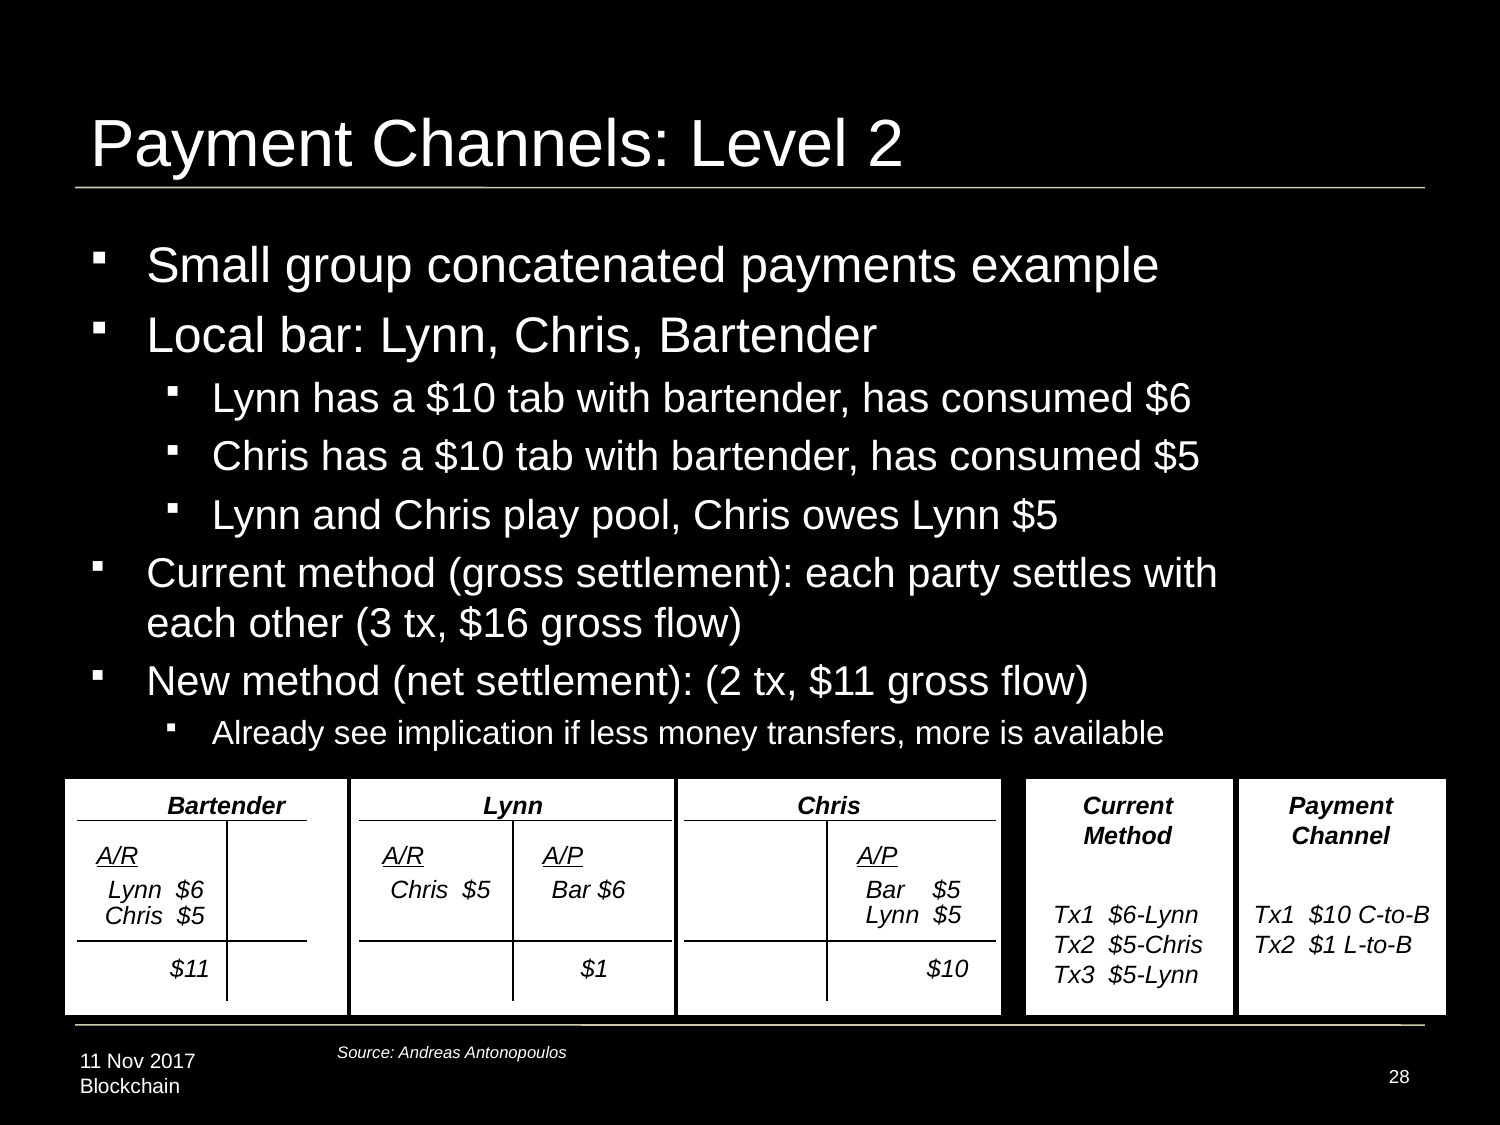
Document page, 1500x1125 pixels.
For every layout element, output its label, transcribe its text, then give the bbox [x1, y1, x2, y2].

text_box $1 [538, 950, 624, 991]
slide_number 27 [862, 1037, 1425, 1103]
text_box [1025, 778, 1235, 1016]
text_box Tx1 $10 C-to-B Tx2 $1 L-to-B [1238, 890, 1446, 966]
text_box [1238, 778, 1447, 1016]
text_box Bar $6 [536, 865, 641, 911]
text_box [64, 778, 348, 1016]
text_box A/P [528, 831, 599, 877]
text_box Chris $5 [89, 892, 220, 938]
text_box Lynn $5 [850, 890, 977, 936]
text_box Lynn $6 [93, 865, 220, 892]
list Small group concatenated payments example Local bar: Lynn, Chris, Bartender Lynn has a $10 tab with bartender, has consumed $6 Chris has a $10 tab with bartender, has consumed $5 Lynn and Chris play pool, Chris owes Lynn $5 Current method (gross settlement): each party settles with each other (3 tx, $16 gross flow) New method (net settlement): (2 tx, $11 gross flow) Already see implication if less money transfers, more is available [75, 224, 1250, 638]
text_box A/P [842, 831, 913, 877]
title Payment Channels: Level 2 [75, 45, 1425, 188]
text_box Tx1 $6-Lynn Tx2 $5-Chris Tx3 $5-Lynn [1038, 890, 1219, 996]
text_box Payment Channel [1252, 782, 1430, 857]
text_box Bartender [152, 782, 301, 819]
text_box A/R [81, 831, 154, 877]
text_box Source: Andreas Antonopoulos [322, 1038, 1335, 1088]
text_box Lynn [468, 782, 558, 819]
text_box $11 [127, 950, 222, 991]
text_box Chris [782, 782, 877, 819]
text_box Chris $5 [375, 865, 506, 911]
text_box Bar $5 [851, 865, 976, 890]
text_box [350, 778, 676, 1016]
text_box Current Method [1043, 782, 1213, 857]
text_box [677, 778, 1002, 1016]
text_box $10 [884, 950, 984, 991]
text_box A/R [367, 831, 440, 877]
